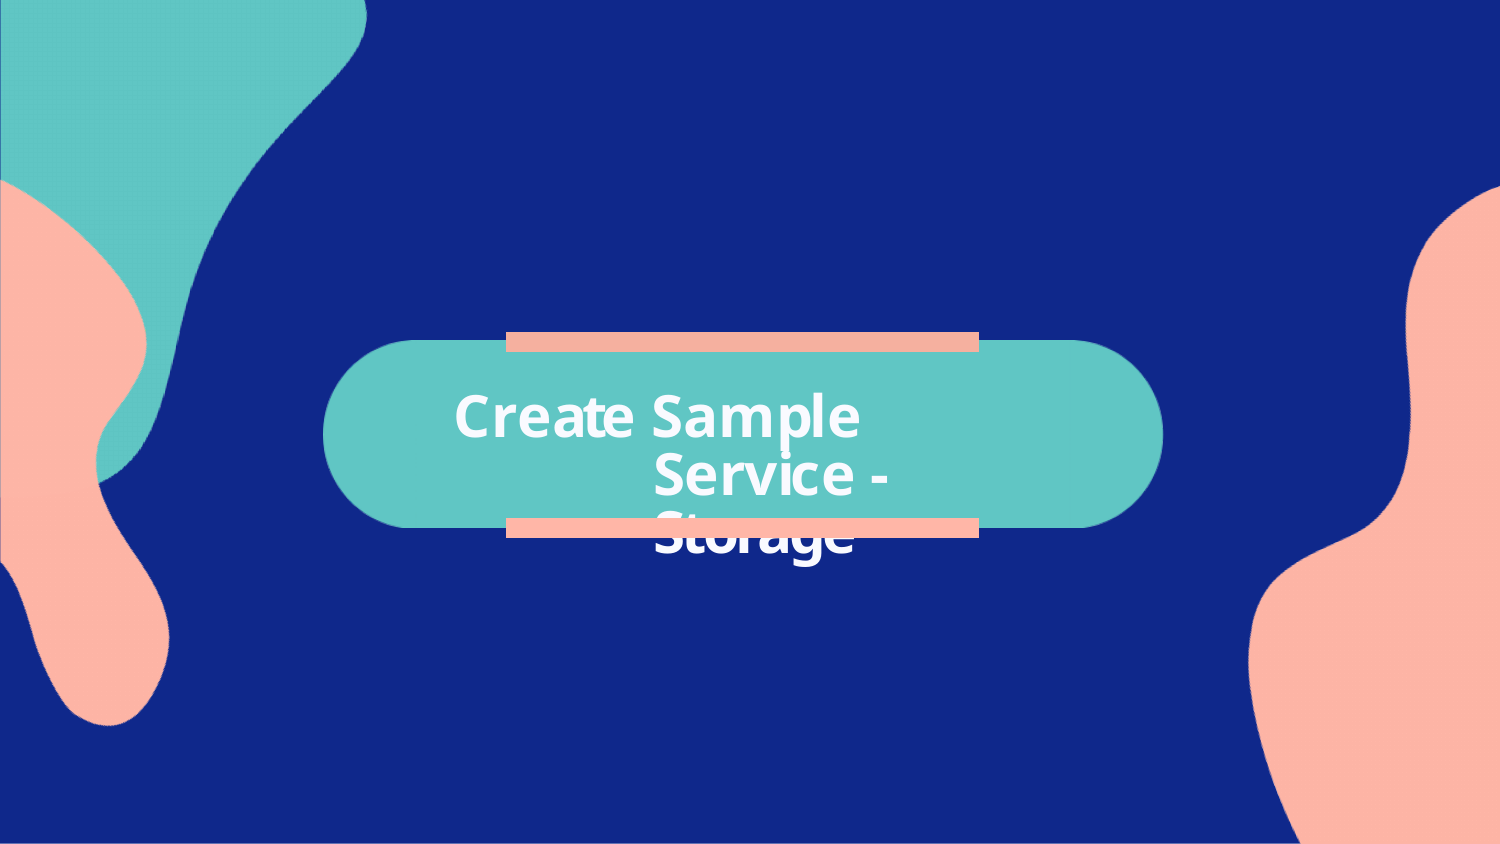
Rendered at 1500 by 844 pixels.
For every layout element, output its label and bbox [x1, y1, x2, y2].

text_box [0, 0, 1500, 844]
